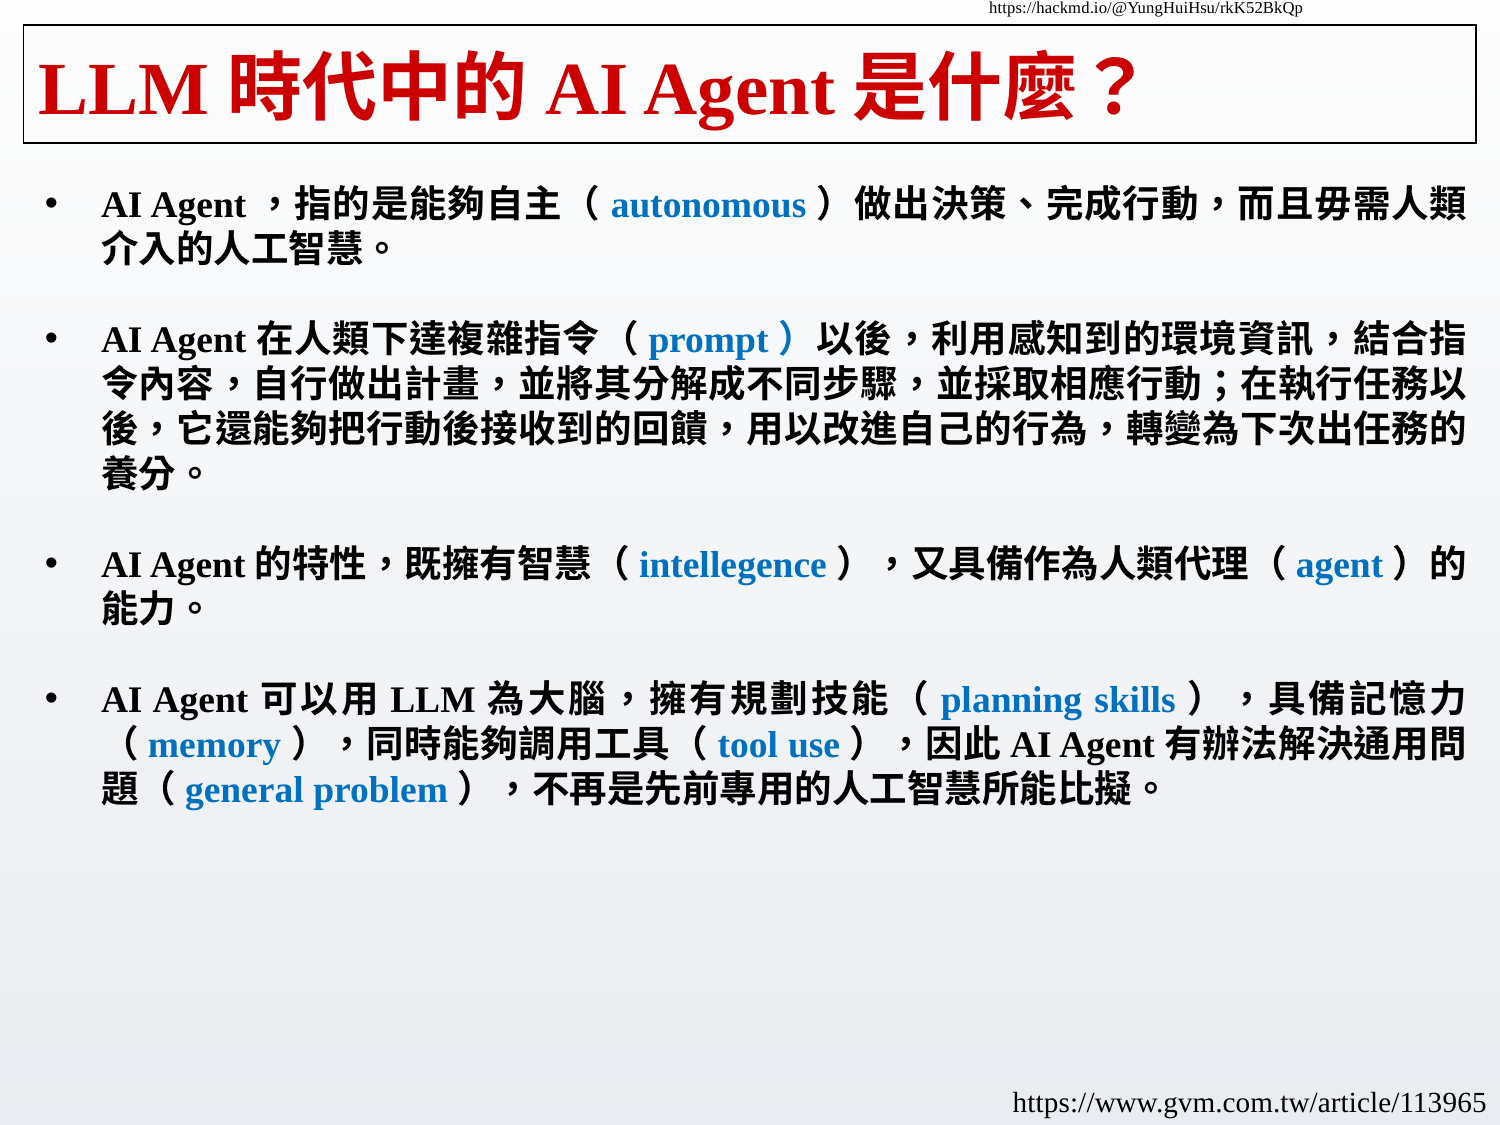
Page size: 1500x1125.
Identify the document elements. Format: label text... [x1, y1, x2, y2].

title LLM時代中的AI Agent是什麼？ [23, 24, 1477, 144]
text_box https://www.gvm.com.tw/article/113965 [997, 1075, 1500, 1125]
list AI Agent，指的是能夠自主（autonomous）做出決策、完成行動，而且毋需人類介入的人工智慧。 AI Agent在人類下達複雜指令（prompt）以後，利用感知到的環境資訊，結合指令內容，自行做出計畫，並將其分解成不同步驟，並採取相應行動；在執行任務以後，它還能夠把行動後接收到的回饋，用以改進自己的行為，轉變為下次出任務的養分。 AI Agent的特性，既擁有智慧（intellegence），又具備作為人類代理（agent）的能力。 AI Agent可以用LLM為大腦，擁有規劃技能（planning skills），具備記憶力（memory），同時能夠調用工具（tool use），因此AI Agent有辦法解決通用問題（general problem），不再是先前專用的人工智慧所能比擬。 [29, 172, 1483, 1059]
text_box https://hackmd.io/@YungHuiHsu/rkK52BkQp [974, 0, 1500, 25]
